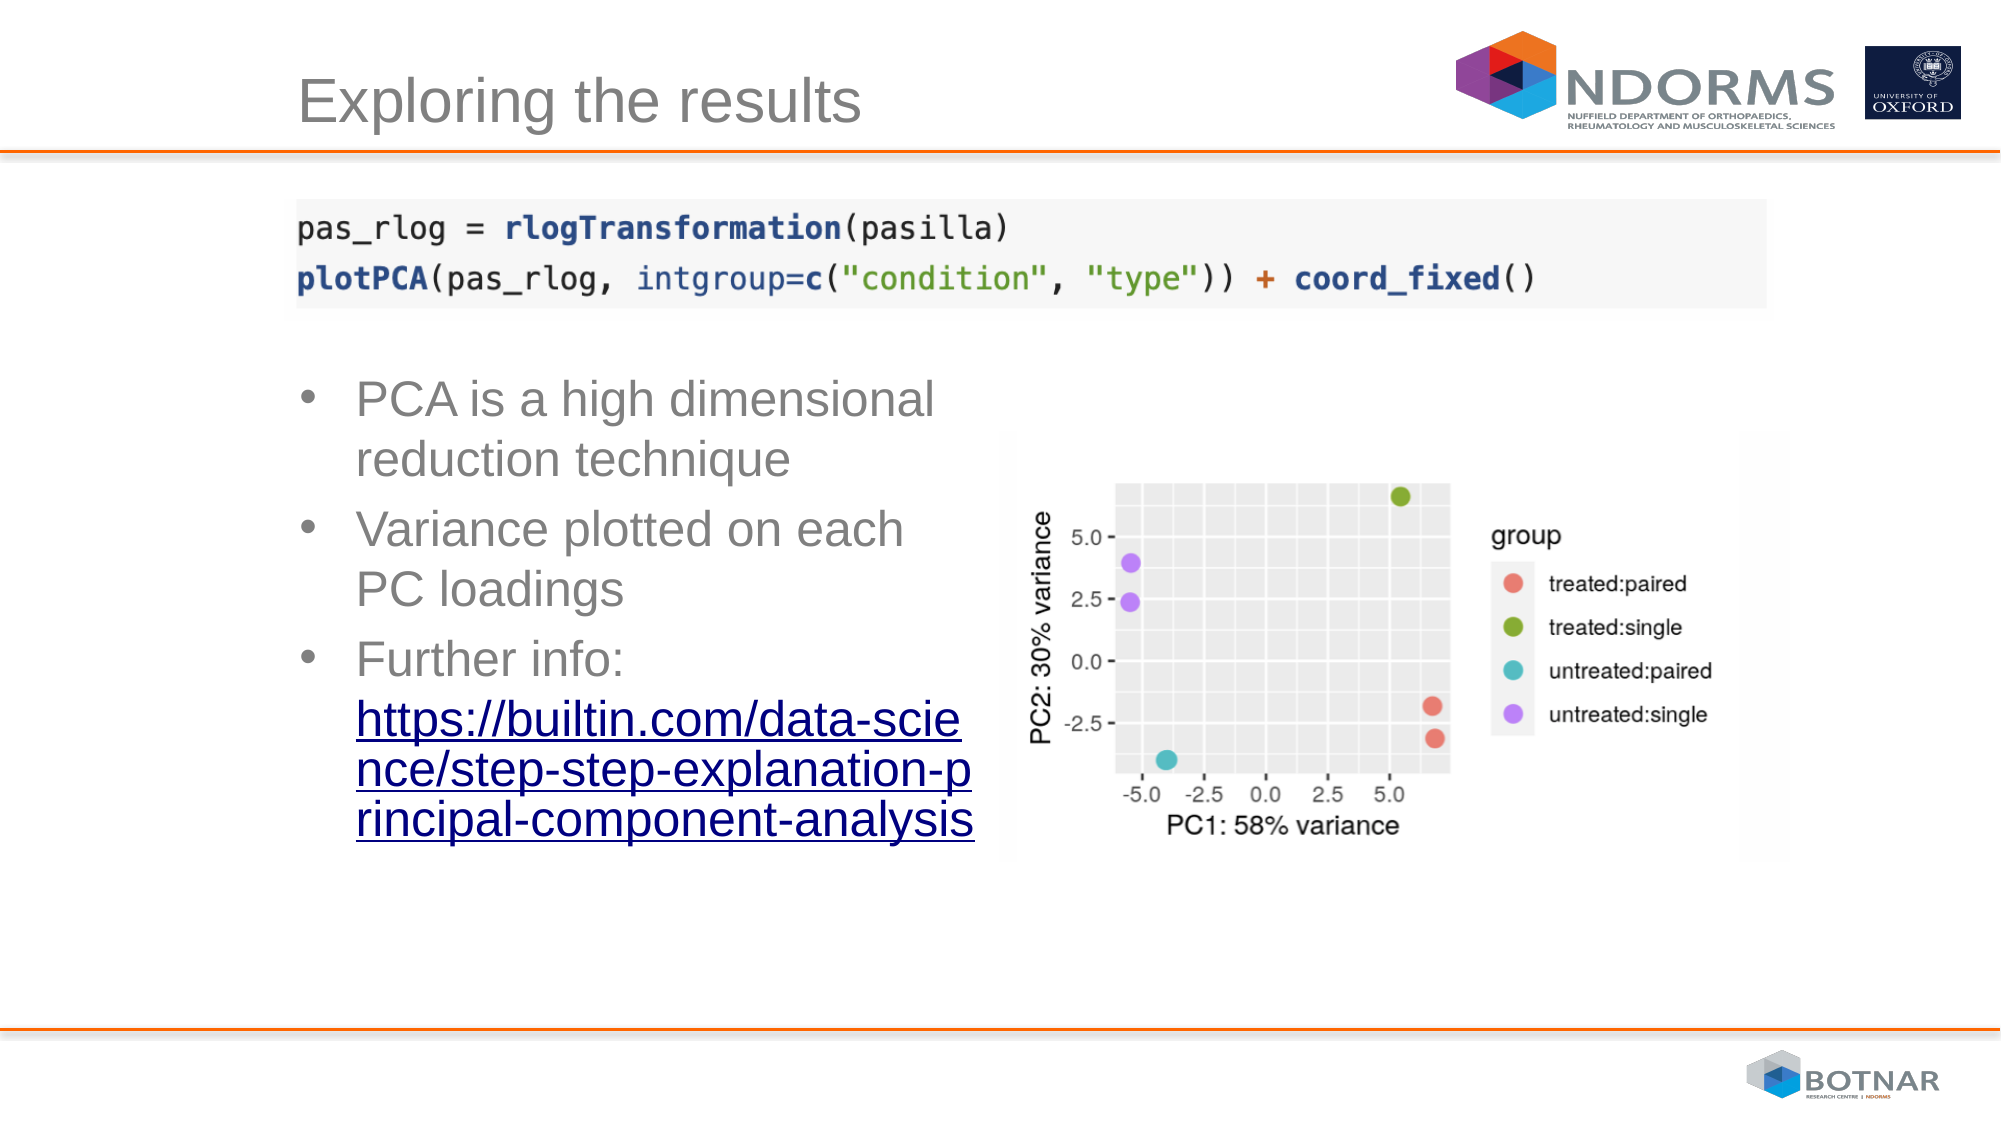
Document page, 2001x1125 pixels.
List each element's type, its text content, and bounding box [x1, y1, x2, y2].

picture [283, 199, 1775, 321]
list PCA is a high dimensional reduction technique Variance plotted on each PC loadings Further info: https://builtin.com/data-science/step-step-explanation-principal-component-analysis [284, 359, 1000, 973]
picture [1456, 31, 1961, 129]
title Exploring the results [282, 33, 1175, 162]
picture [1746, 1050, 1945, 1099]
picture [999, 431, 1790, 862]
